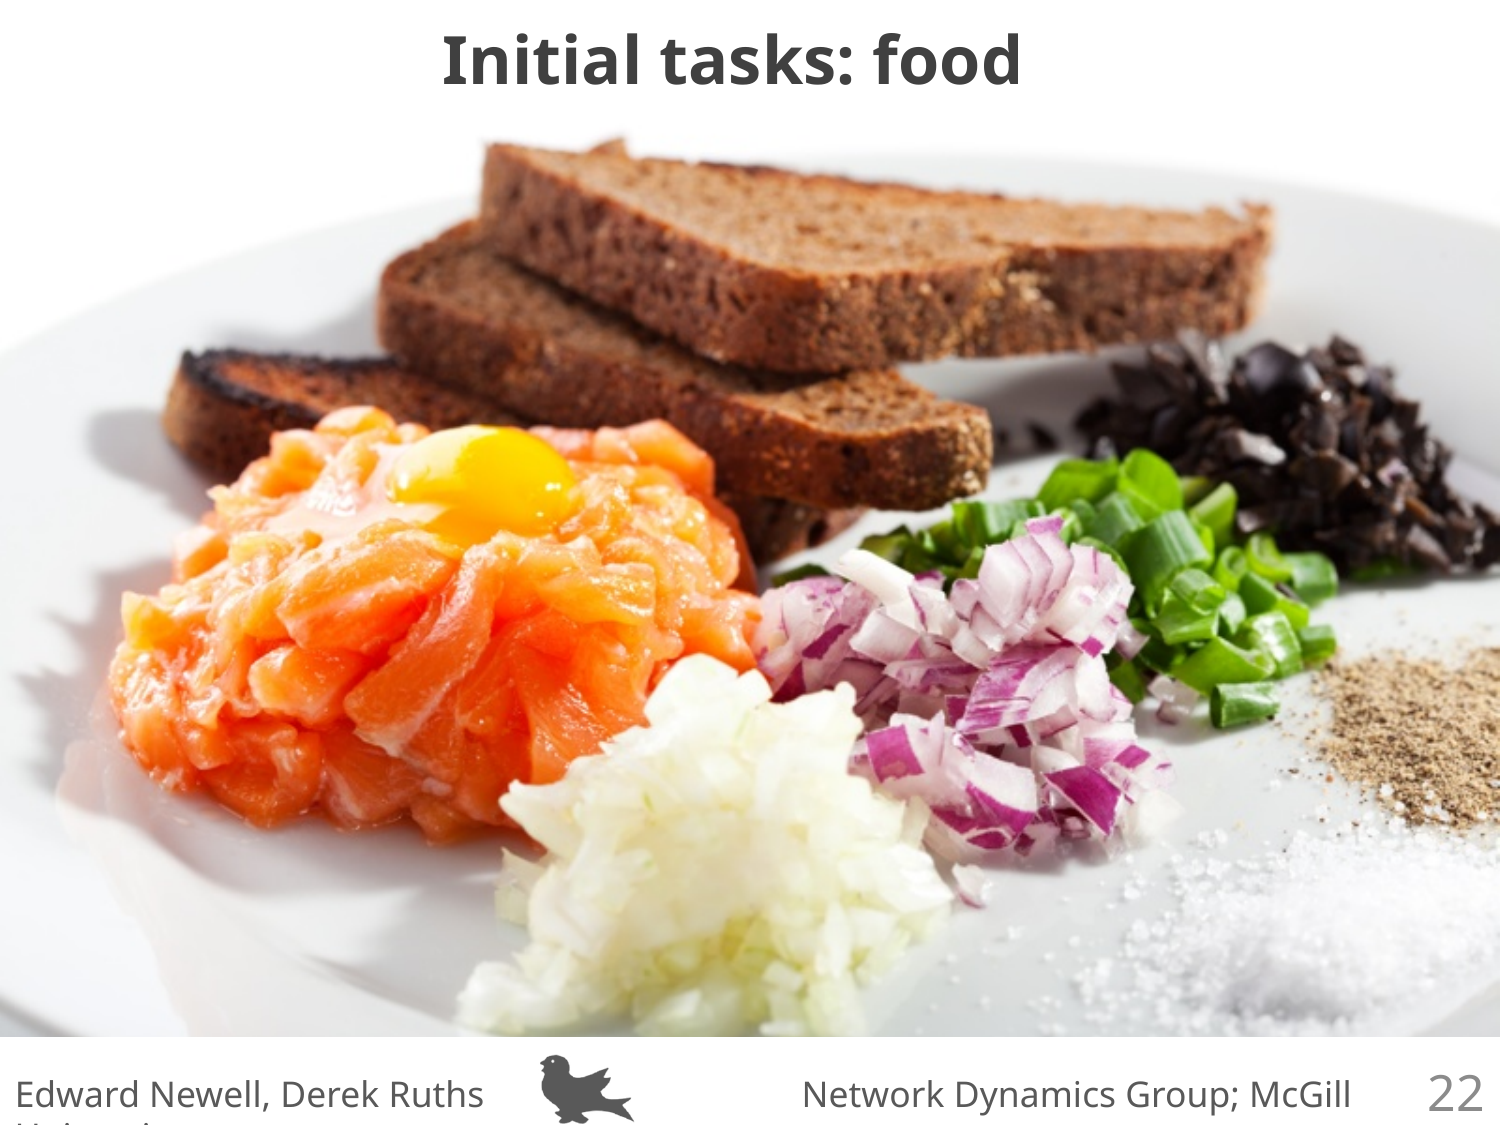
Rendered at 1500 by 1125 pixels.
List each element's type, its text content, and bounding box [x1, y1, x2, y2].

picture [0, 105, 1500, 1038]
slide_number 21 [1383, 1065, 1500, 1125]
text_box Initial tasks: food [428, 10, 1057, 104]
text_box [532, 1045, 643, 1125]
